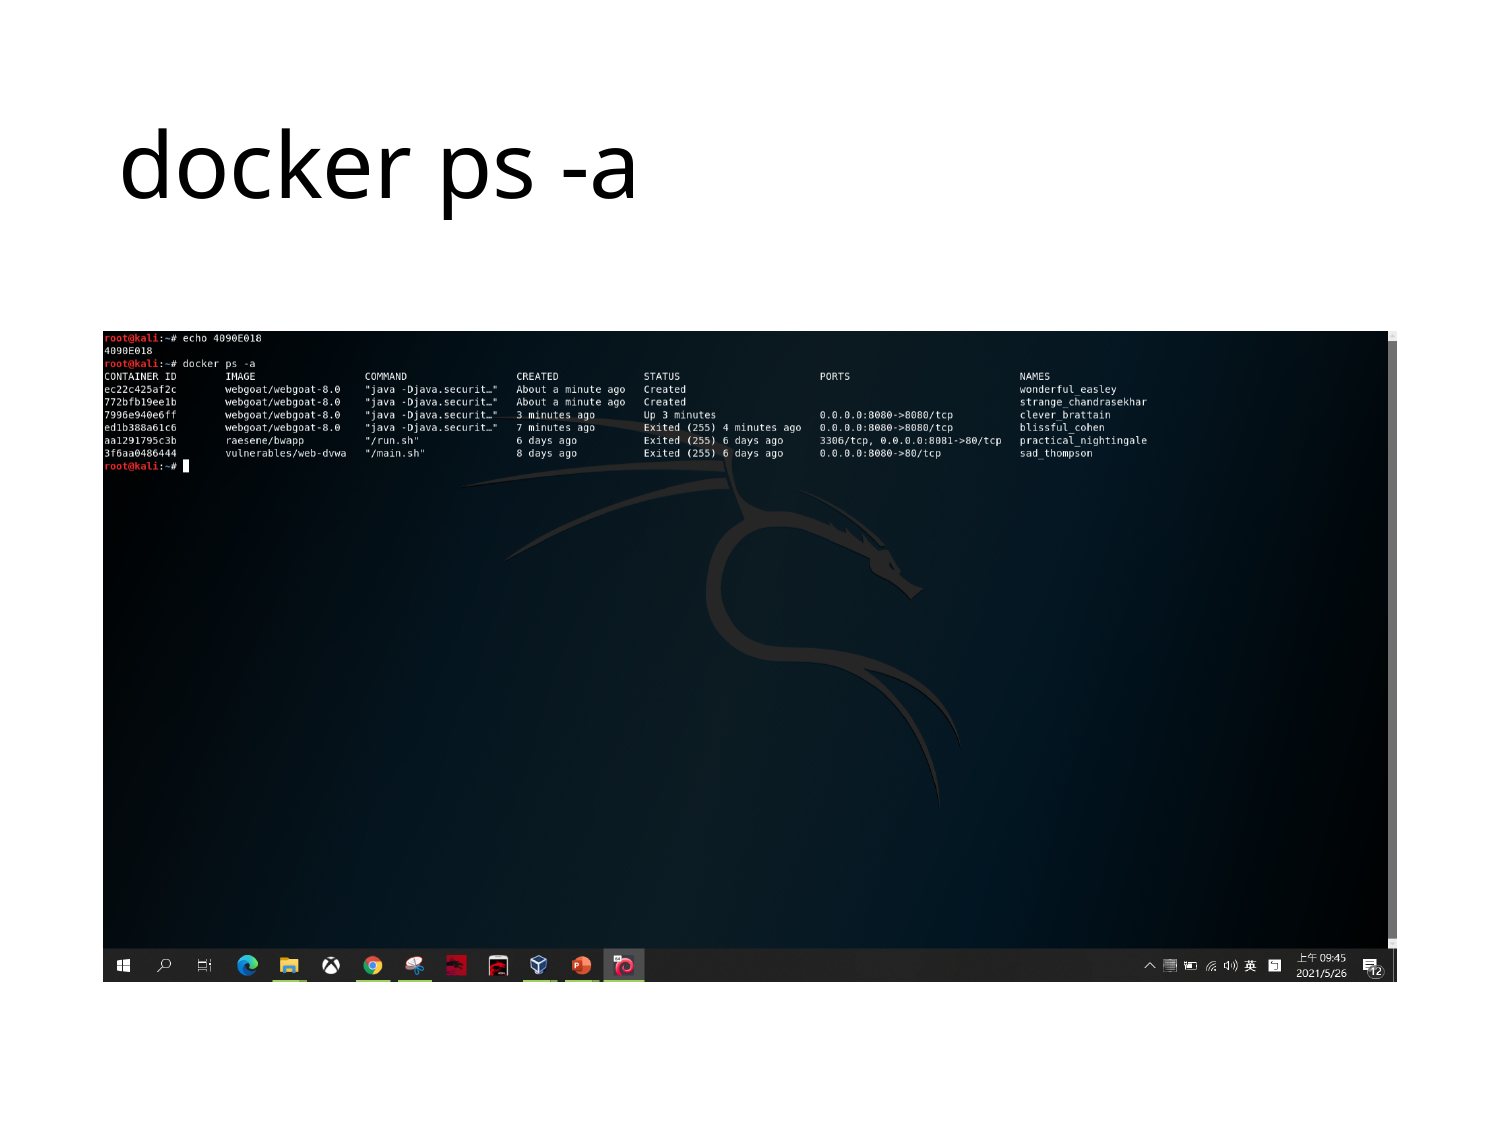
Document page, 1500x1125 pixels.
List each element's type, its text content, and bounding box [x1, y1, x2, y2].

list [103, 331, 1397, 982]
title docker ps -a [103, 59, 1397, 278]
